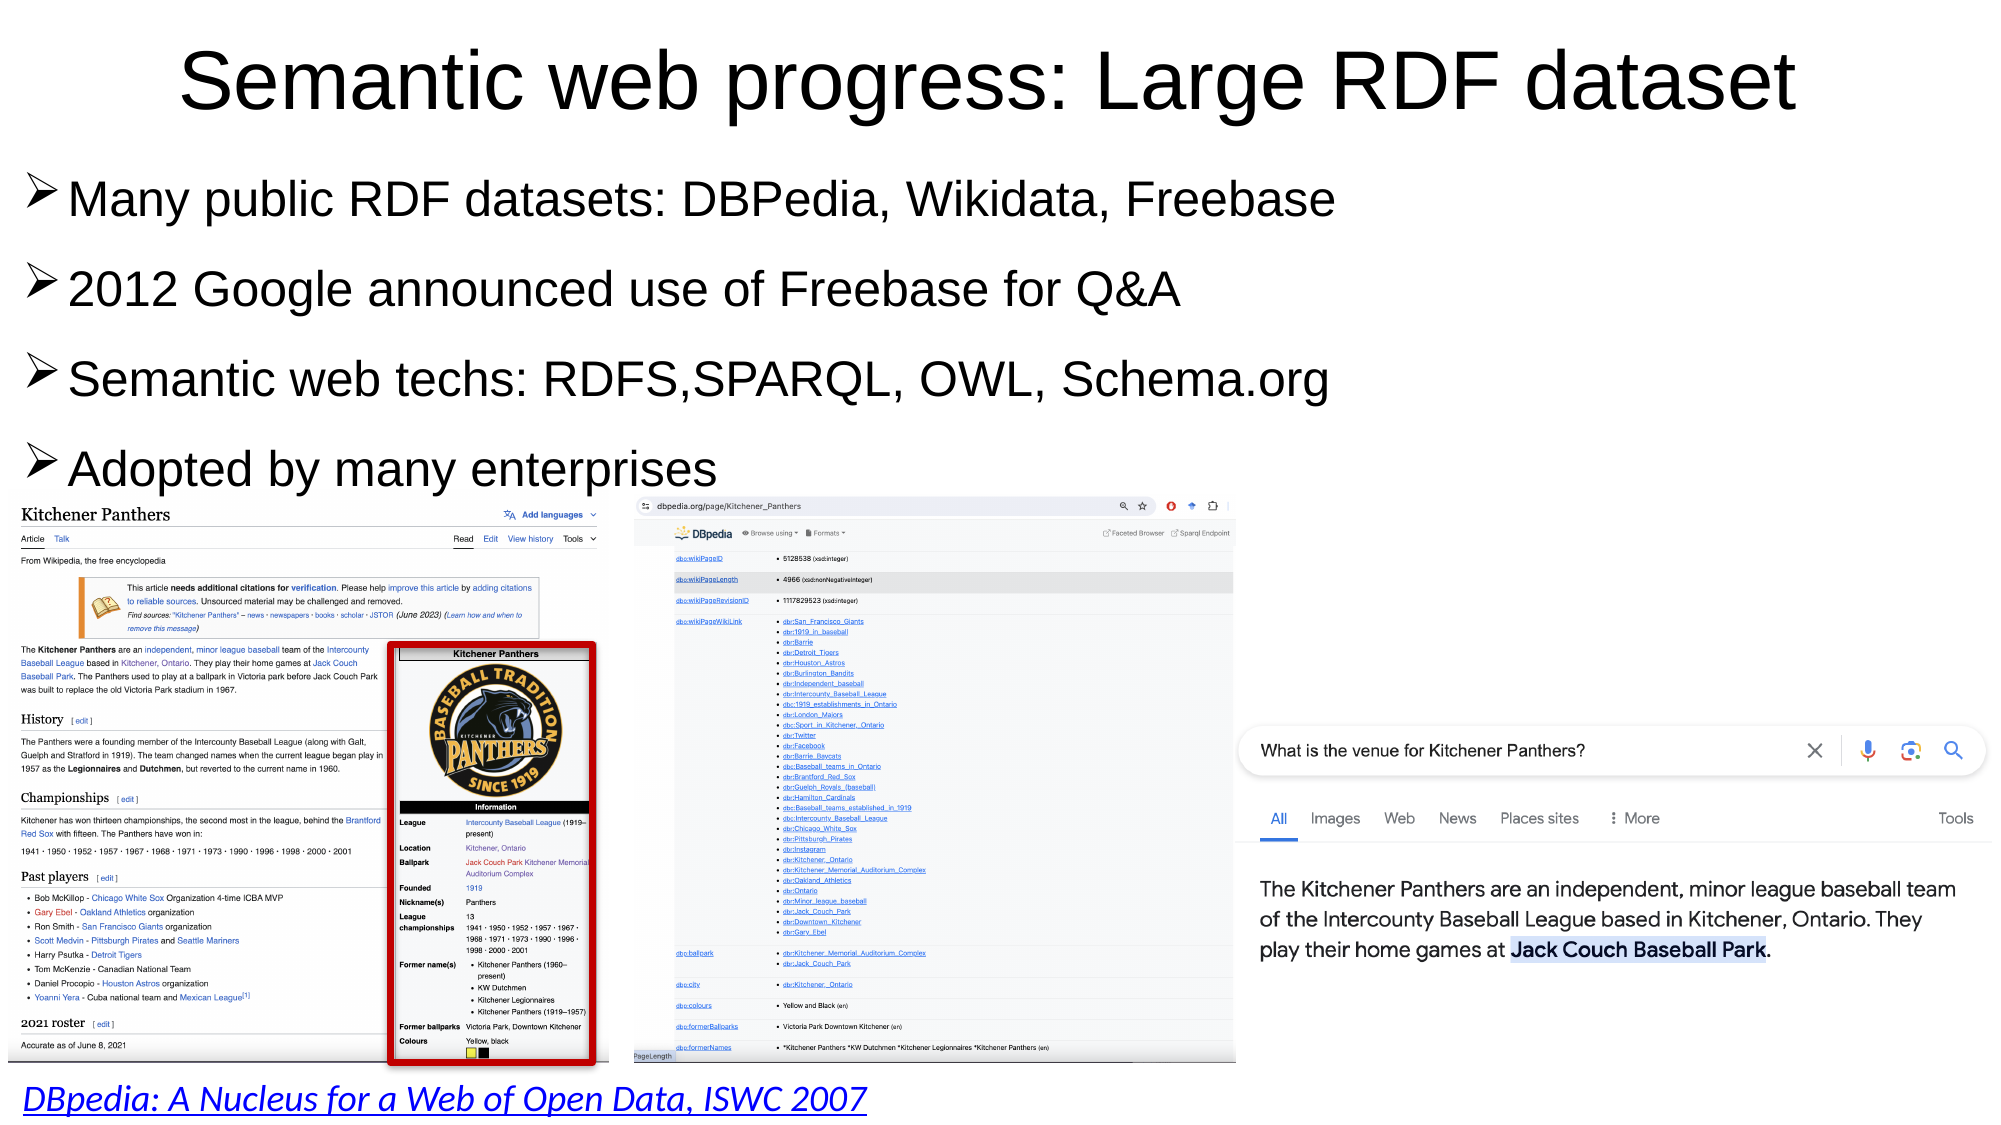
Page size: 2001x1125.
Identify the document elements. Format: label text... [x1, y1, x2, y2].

picture [634, 494, 1993, 1063]
text_box Semantic web progress: Large RDF dataset [118, 18, 1882, 134]
picture [7, 489, 610, 1063]
text_box Many public RDF datasets: DBPedia, Wikidata, Freebase 2012 Google announced use of Freebase for Q&A Semantic web techs: RDFS,SPARQL, OWL, Schema.org Adopted by many enterprises [8, 129, 1410, 505]
text_box DBpedia: A Nucleus for a Web of Open Data, ISWC 2007 [7, 1066, 1217, 1125]
